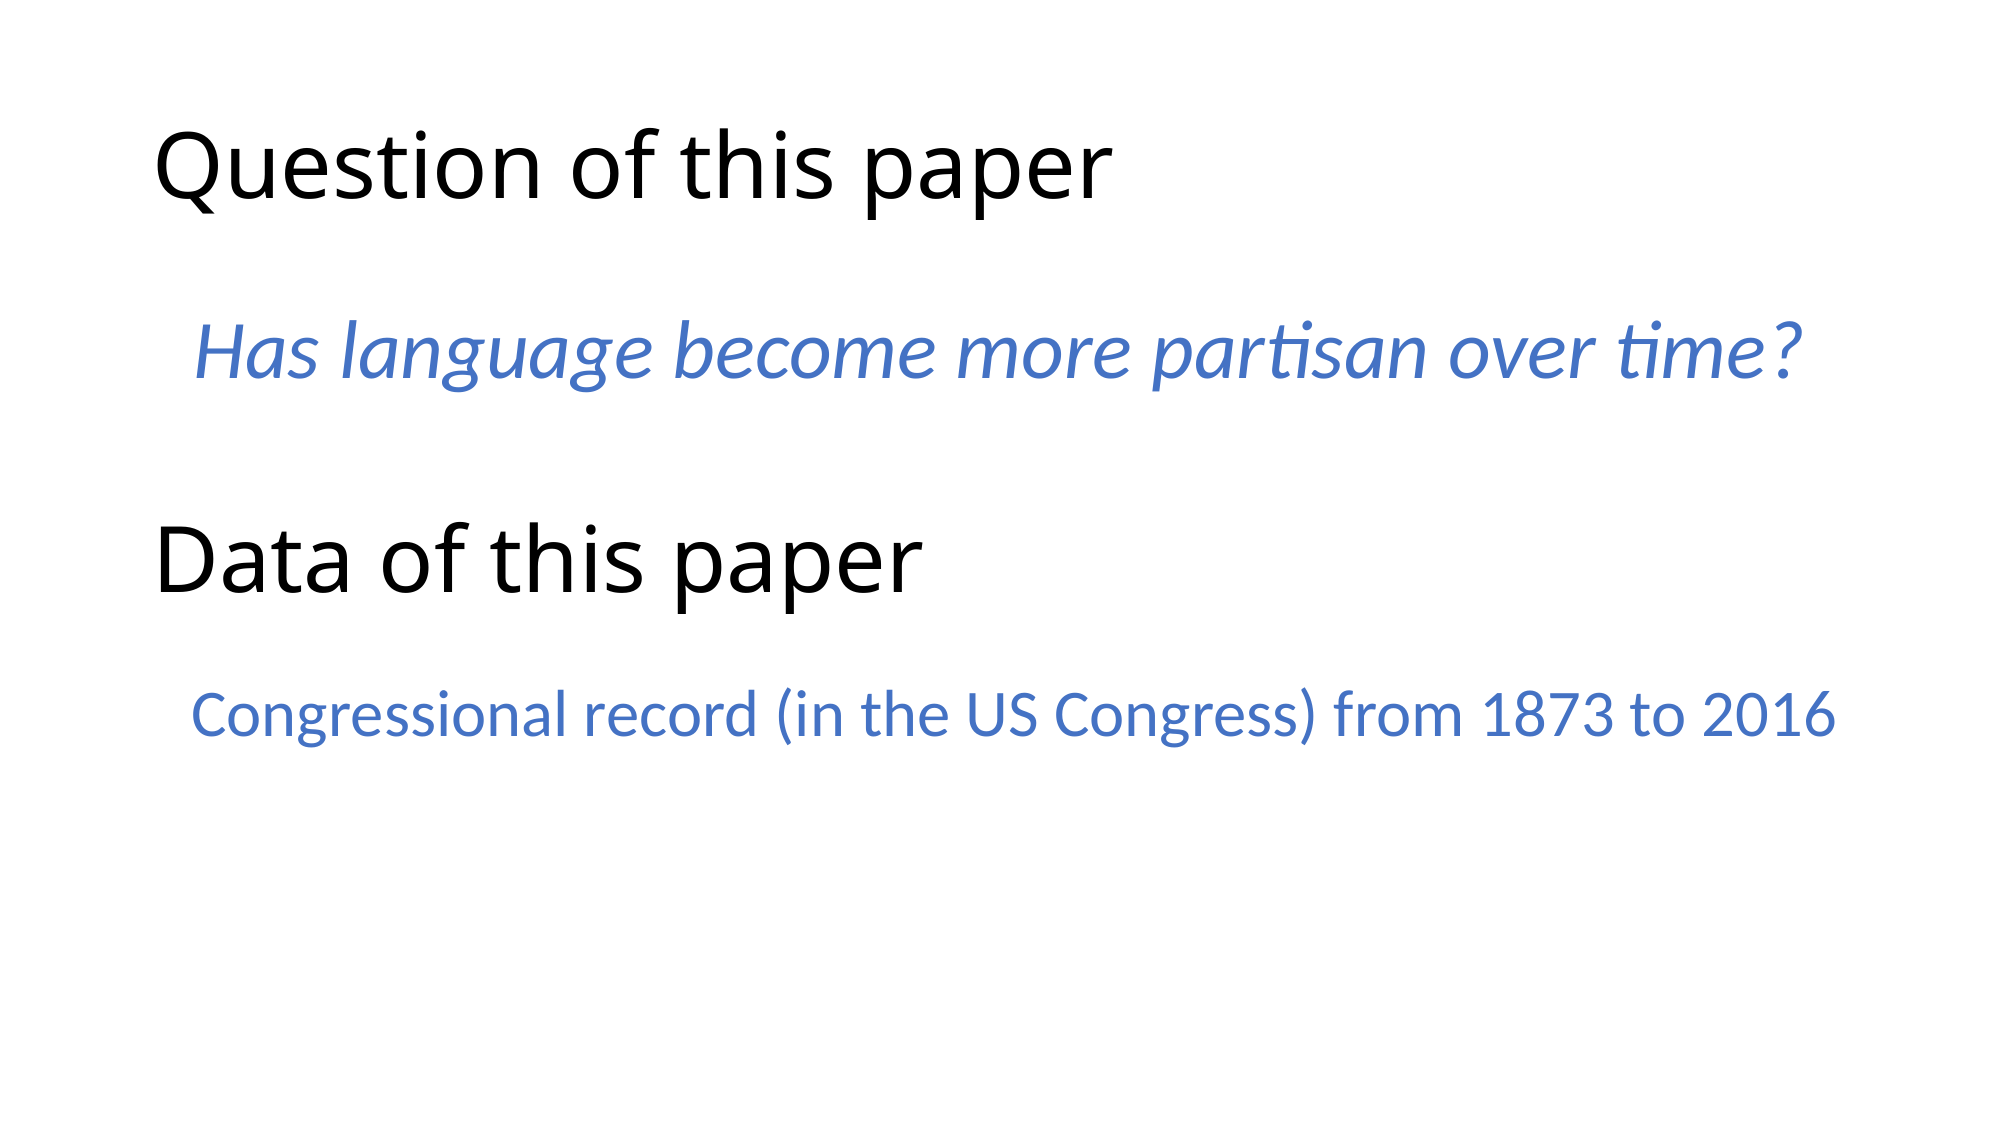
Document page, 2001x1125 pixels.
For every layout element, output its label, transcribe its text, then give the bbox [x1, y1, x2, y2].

title Question of this paper [137, 59, 1863, 278]
text_box Congressional record (in the US Congress) from 1873 to 2016 [176, 671, 1902, 801]
list Has language become more partisan over time? [137, 299, 1863, 429]
text_box Data of this paper [137, 453, 1863, 672]
